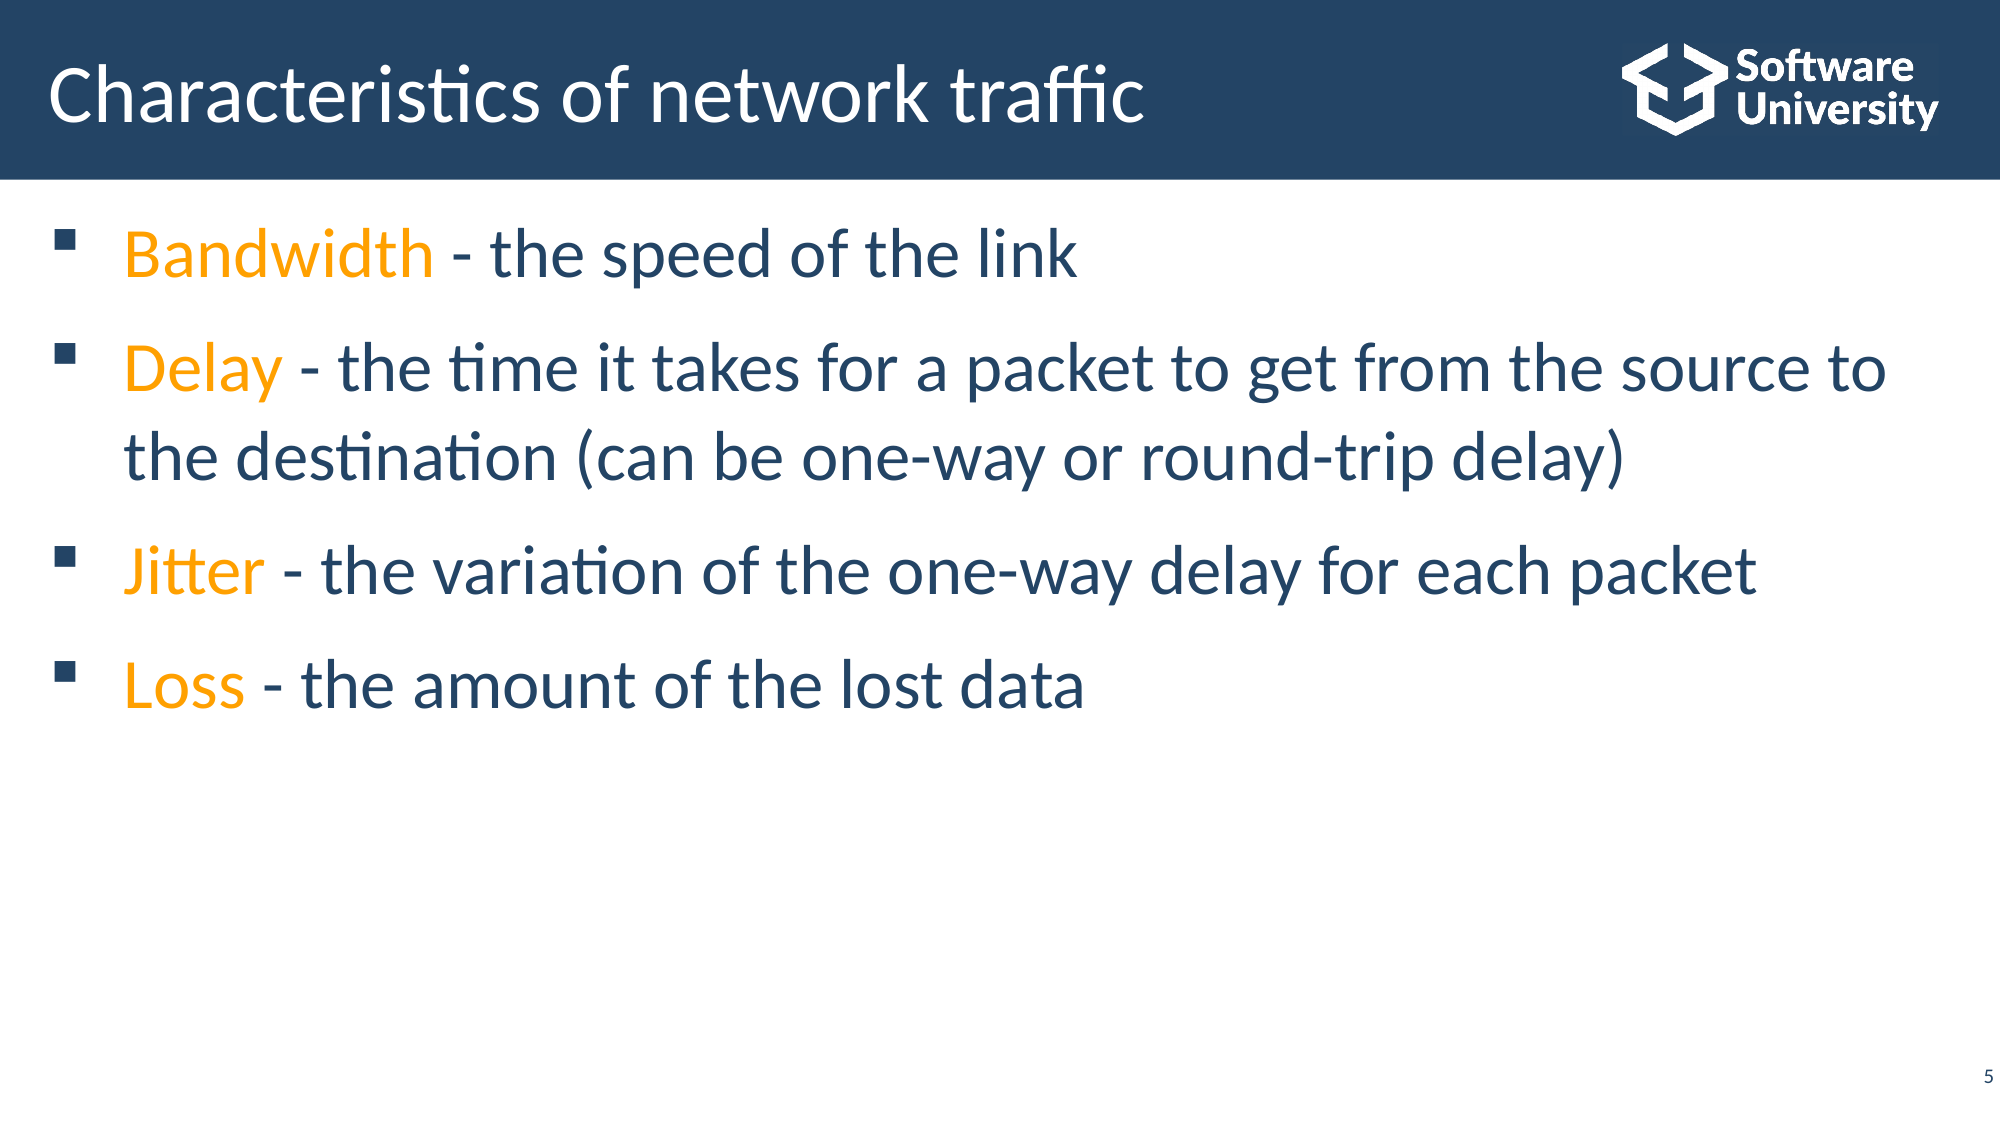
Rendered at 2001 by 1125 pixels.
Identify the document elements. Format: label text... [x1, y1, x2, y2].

picture [1622, 43, 1939, 136]
title Characteristics of network traffic [31, 16, 1591, 162]
list Bandwidth - the speed of the link Delay - the time it takes for a packet to get from the source to the destination (can be one-way or round-trip delay) Jitter - the variation of the one-way delay for each packet Loss - the amount of the lost data [31, 196, 1970, 1050]
slide_number 5 [1929, 1049, 2000, 1100]
